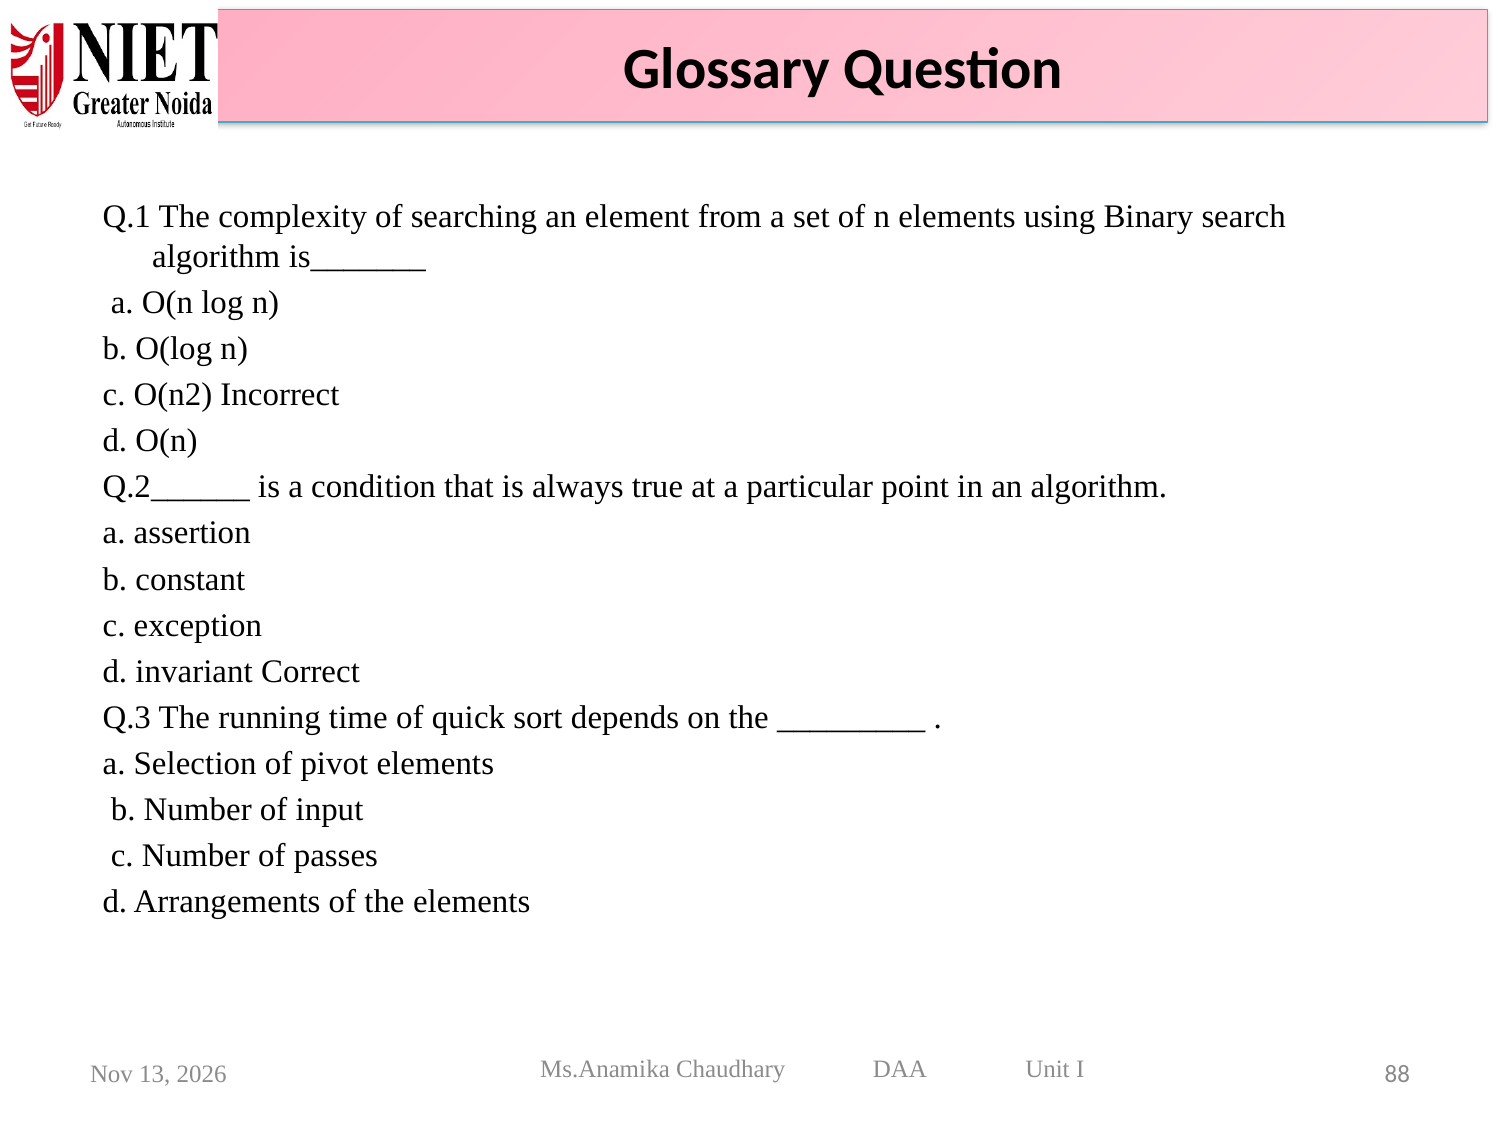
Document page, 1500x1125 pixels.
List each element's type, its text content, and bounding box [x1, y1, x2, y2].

footer Ms.Anamika Chaudhary DAA Unit I [412, 1037, 1213, 1098]
slide_number 29-Jul-24 [75, 1042, 425, 1103]
slide_number 88 [1074, 1042, 1425, 1103]
picture [0, 0, 238, 153]
list Q.1 The complexity of searching an element from a set of n elements using Binary search algorithm is_______ a. O(n log n) b. O(log n) c. O(n2) Incorrect d. O(n) Q.2______ is a condition that is always true at a particular point in an algorithm. a. assertion b. constant c. exception d. invariant Correct Q.3 The running time of quick sort depends on the _________ . a. Selection of pivot elements b. Number of input c. Number of passes d. Arrangements of the elements [87, 187, 1438, 1013]
text_box Glossary Question [241, 9, 1488, 123]
